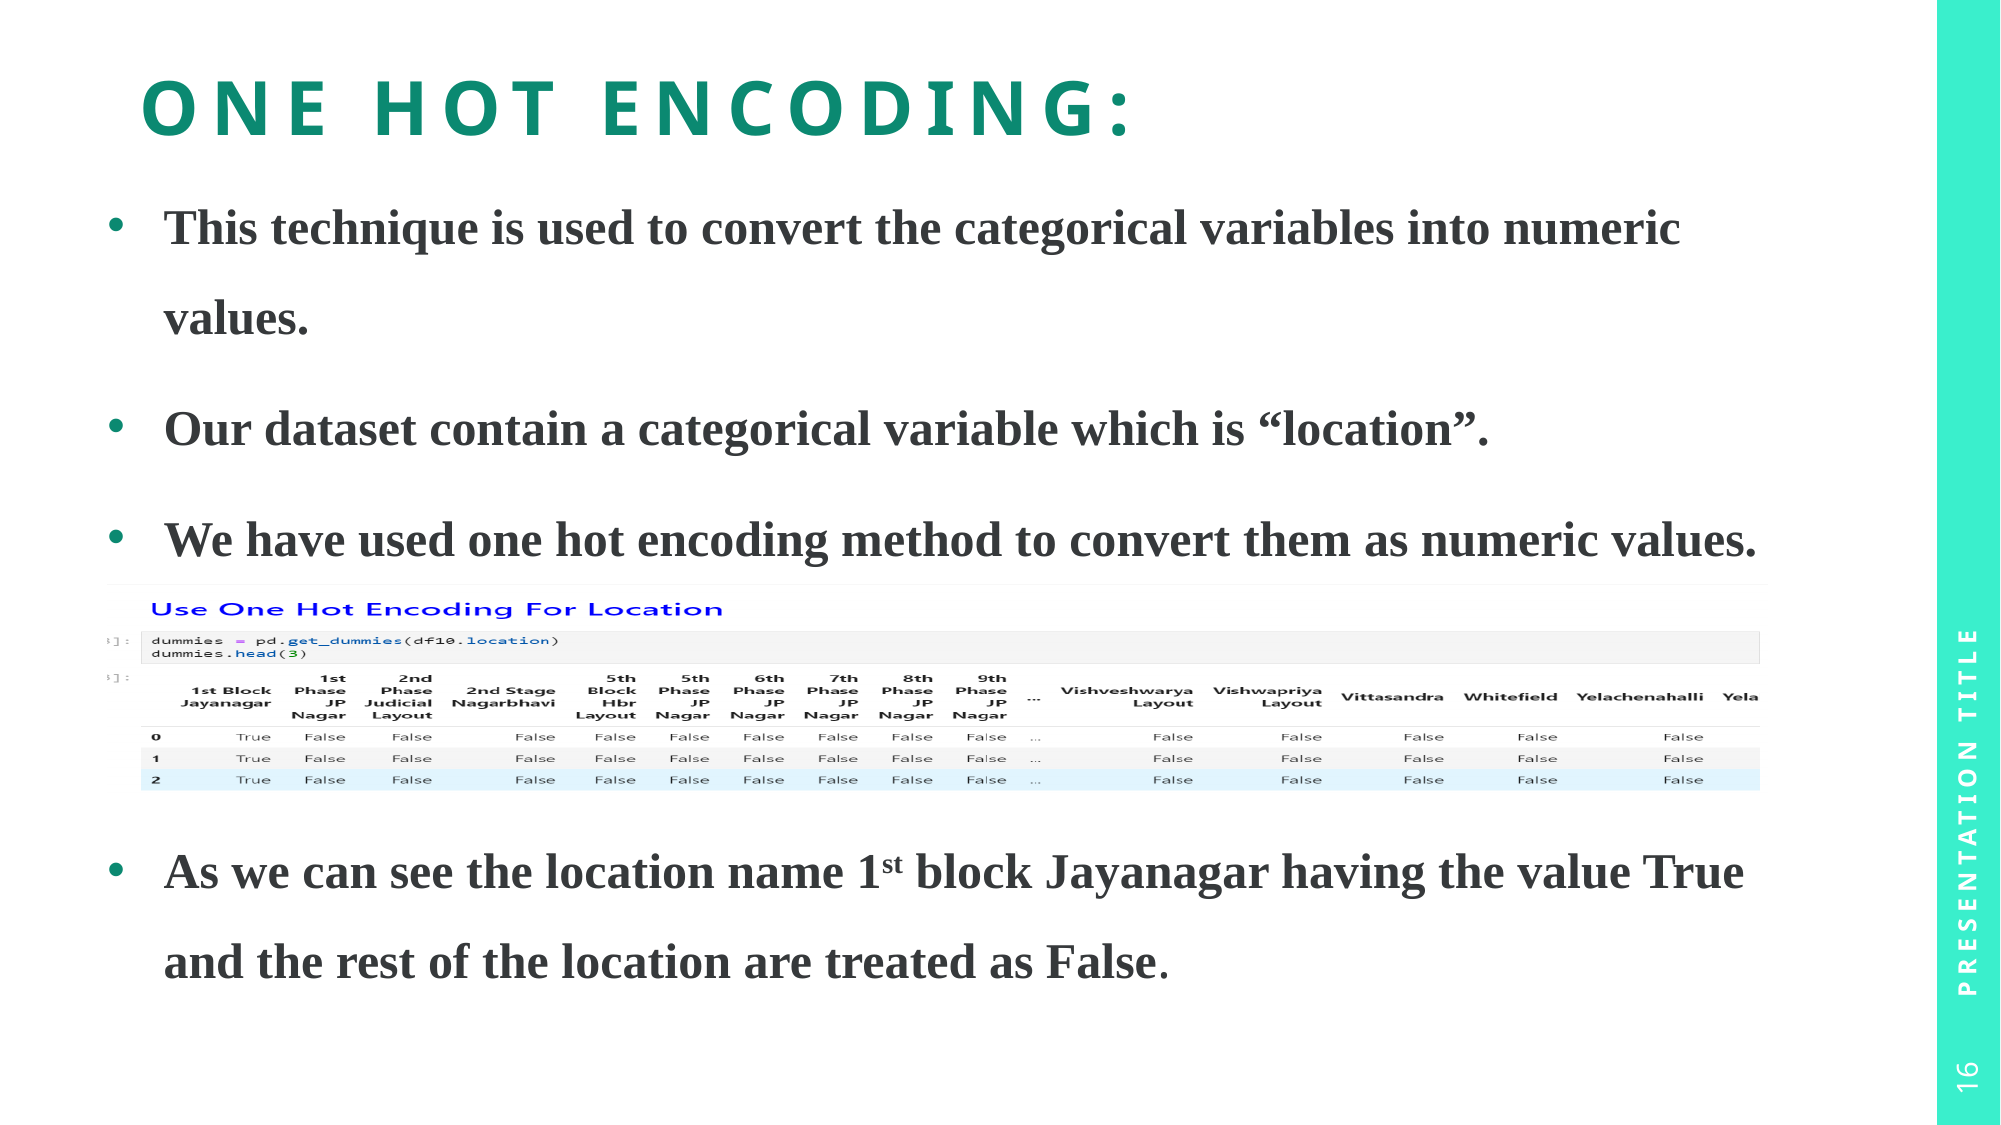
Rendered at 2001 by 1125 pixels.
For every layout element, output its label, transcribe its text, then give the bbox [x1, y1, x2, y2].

list This technique is used to convert the categorical variables into numeric values. Our dataset contain a categorical variable which is “location”. We have used one hot encoding method to convert them as numeric values. As we can see the location name 1st block Jayanagar having the value True and the rest of the location are treated as False. [107, 164, 1769, 1068]
title One hot encoding: [139, 57, 1800, 165]
footer Presentation Title [1937, 0, 2000, 1032]
picture [107, 584, 1768, 793]
slide_number 16 [1937, 1032, 2000, 1125]
